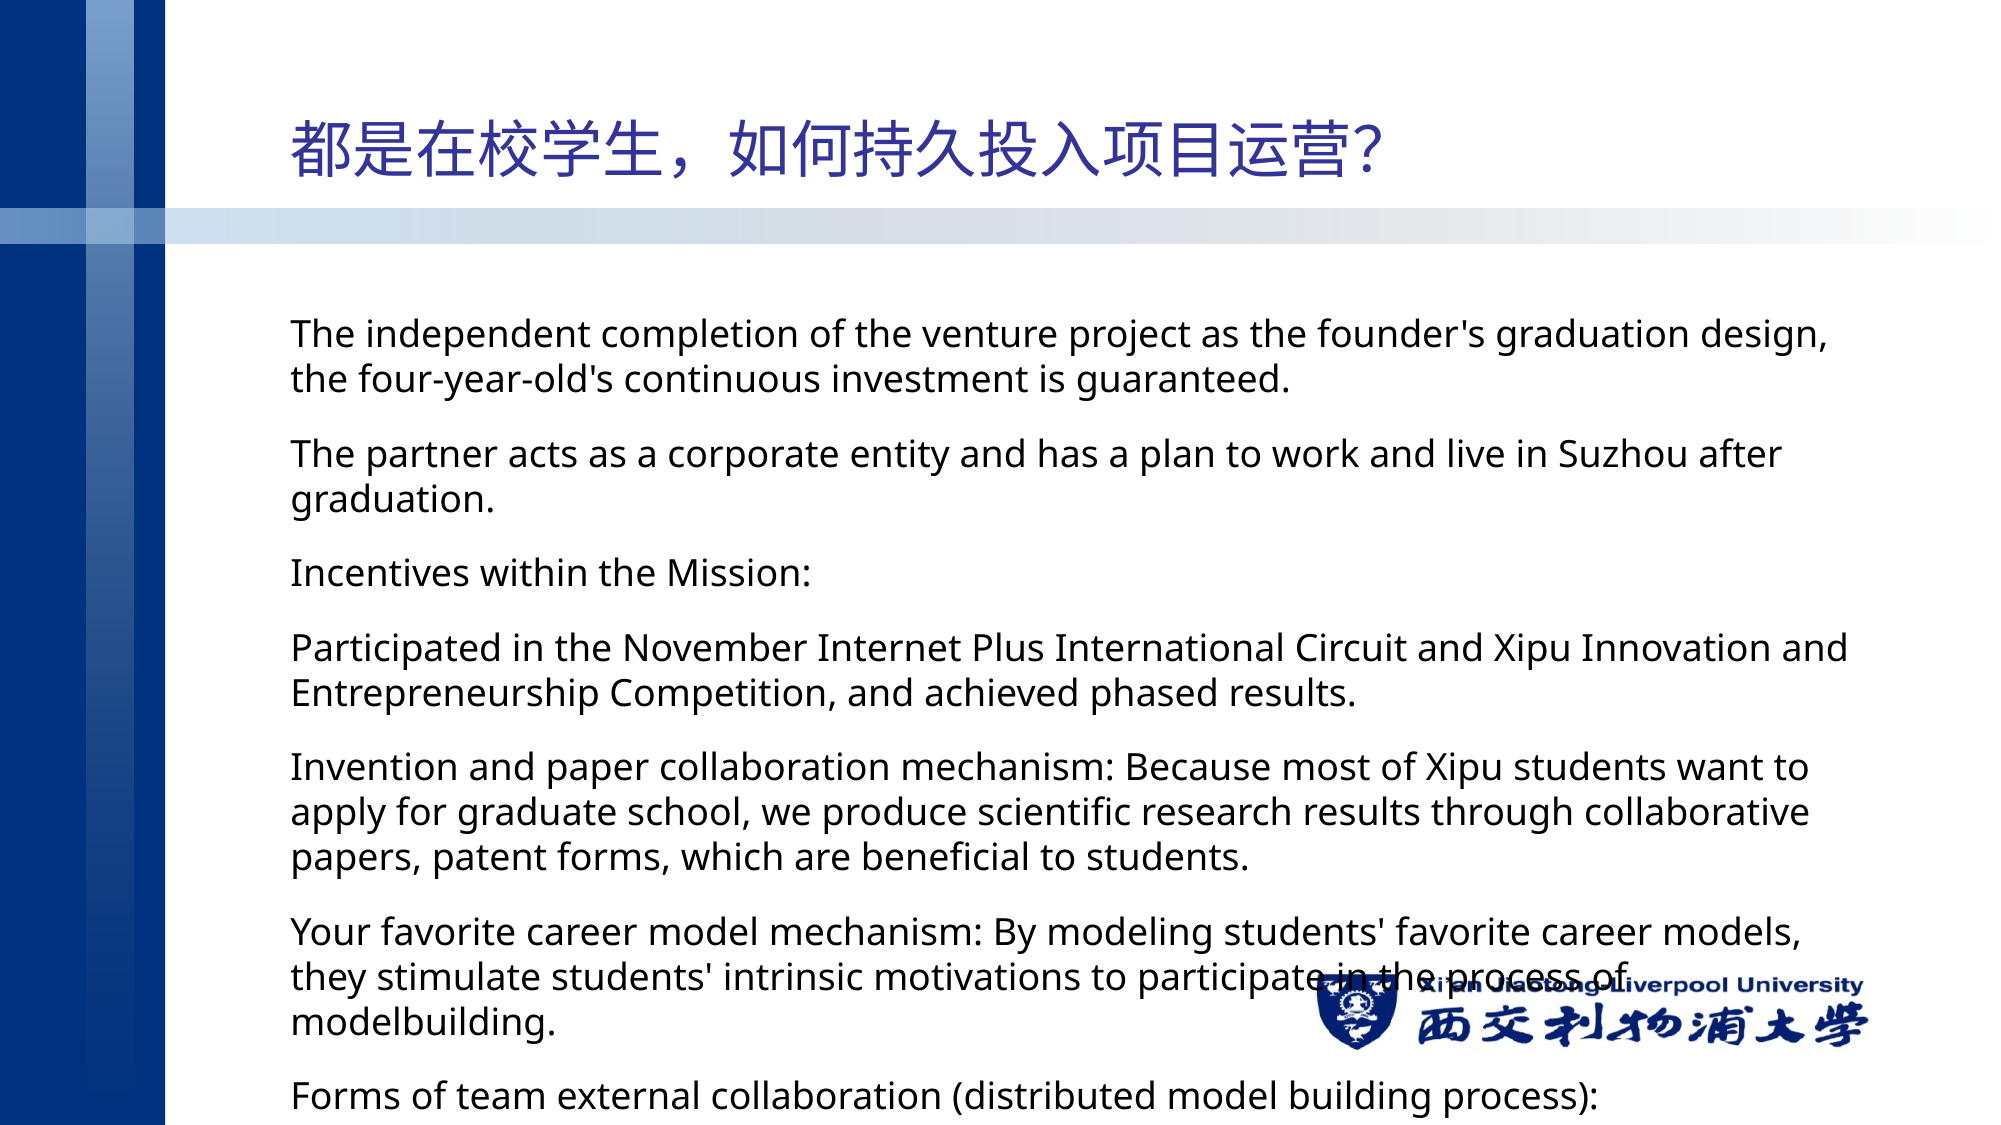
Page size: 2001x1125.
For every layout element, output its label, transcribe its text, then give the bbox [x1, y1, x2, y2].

list The independent completion of the venture project as the founder's graduation design, the four-year-old's continuous investment is guaranteed. The partner acts as a corporate entity and has a plan to work and live in Suzhou after graduation. Incentives within the Mission: Participated in the November Internet Plus International Circuit and Xipu Innovation and Entrepreneurship Competition, and achieved phased results. Invention and paper collaboration mechanism: Because most of Xipu students want to apply for graduate school, we produce scientific research results through collaborative papers, patent forms, which are beneficial to students. Your favorite career model mechanism: By modeling students' favorite career models, they stimulate students' intrinsic motivations to participate in the process of modelbuilding. Forms of team external collaboration (distributed model building process): Collaboration with employment office: HR interview form through the Employment Office's workplace network to build a model to assist the Employment Office in counseling. Work with the SCDA (Career Development Association): A way to model collaboration with your target career. And off-campus tutors: communicate in a model manner, and out-of-school mentors identify more specialized students, who build more accurate career models. Project profitability: Course drainage platform. The value of the model itself. Enterprise drainage platform. [275, 302, 1882, 1077]
title 都是在校学生，如何持久投入项目运营？ [275, 42, 1897, 193]
